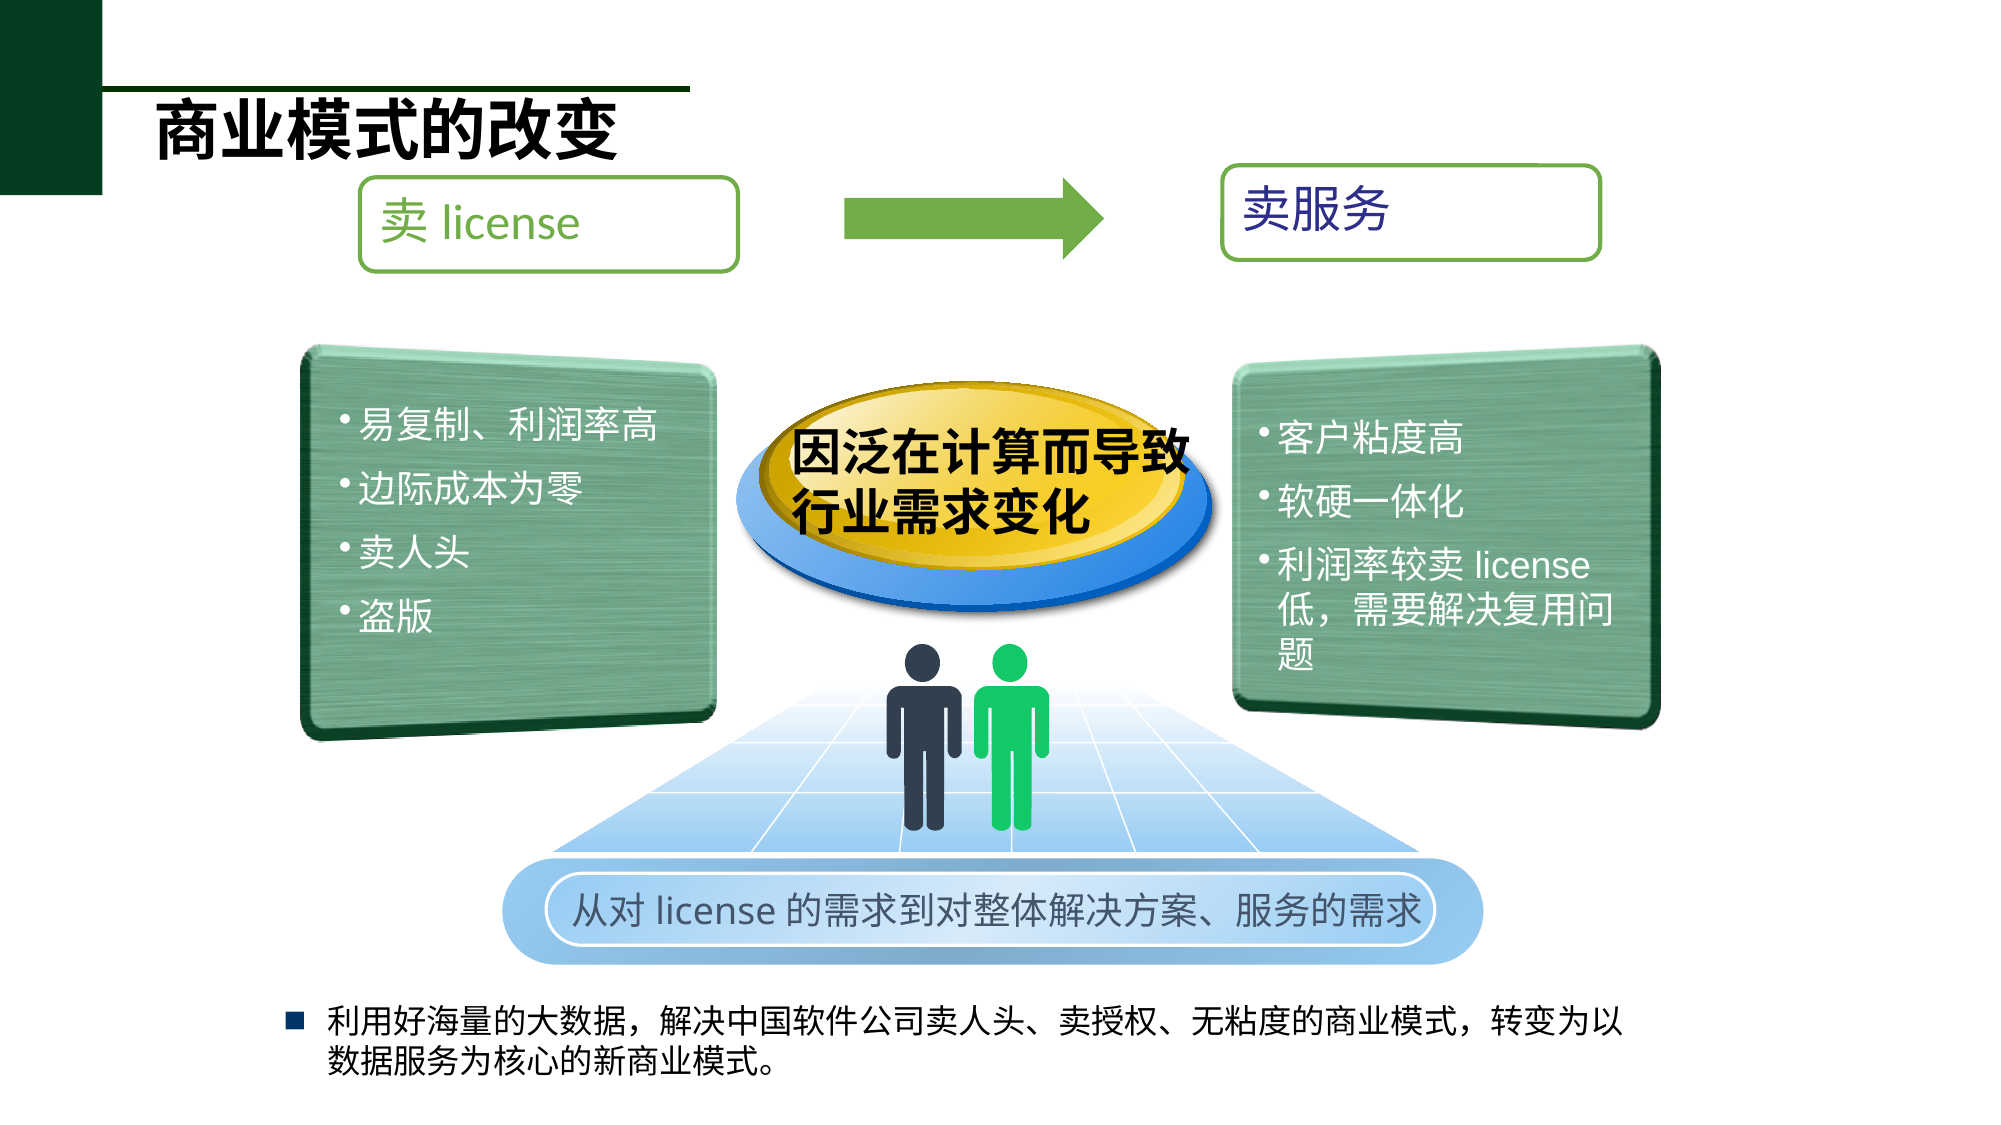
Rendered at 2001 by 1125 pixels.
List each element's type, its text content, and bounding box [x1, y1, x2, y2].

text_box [974, 643, 1050, 831]
picture [280, 1008, 304, 1032]
text_box 卖license [359, 177, 739, 272]
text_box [549, 630, 1425, 855]
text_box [299, 343, 719, 743]
text_box [879, 384, 1053, 393]
text_box 卖服务 [1222, 165, 1601, 260]
title 商业模式的改变 [138, 89, 764, 225]
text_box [499, 855, 1487, 968]
text_box [844, 177, 1105, 260]
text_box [886, 643, 962, 831]
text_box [736, 393, 1212, 612]
text_box [900, 388, 1027, 393]
text_box 利用好海量的大数据，解决中国软件公司卖人头、卖授权、无粘度的商业模式，转变为以数据服务为核心的新商业模式。 [265, 992, 1672, 1088]
text_box [885, 382, 1069, 393]
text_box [1230, 343, 1662, 731]
